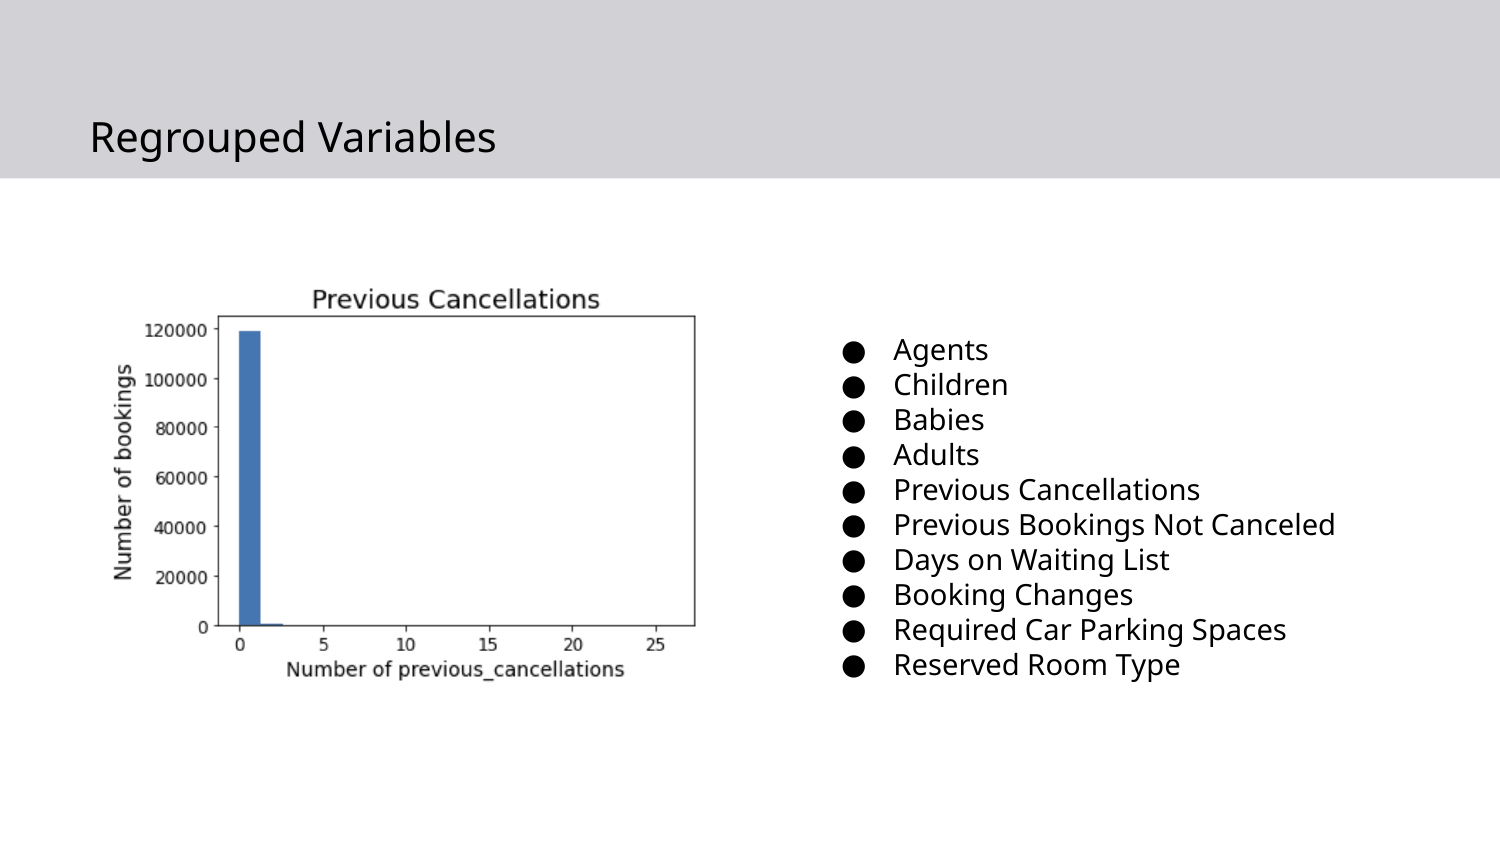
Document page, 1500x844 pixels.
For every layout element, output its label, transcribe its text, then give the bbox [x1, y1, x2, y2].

picture [82, 283, 760, 686]
text_box Agents Children Babies Adults Previous Cancellations Previous Bookings Not Canceled Days on Waiting List Booking Changes Required Car Parking Spaces Reserved Room Type [803, 316, 1500, 422]
title Regrouped Variables [74, 65, 1336, 207]
